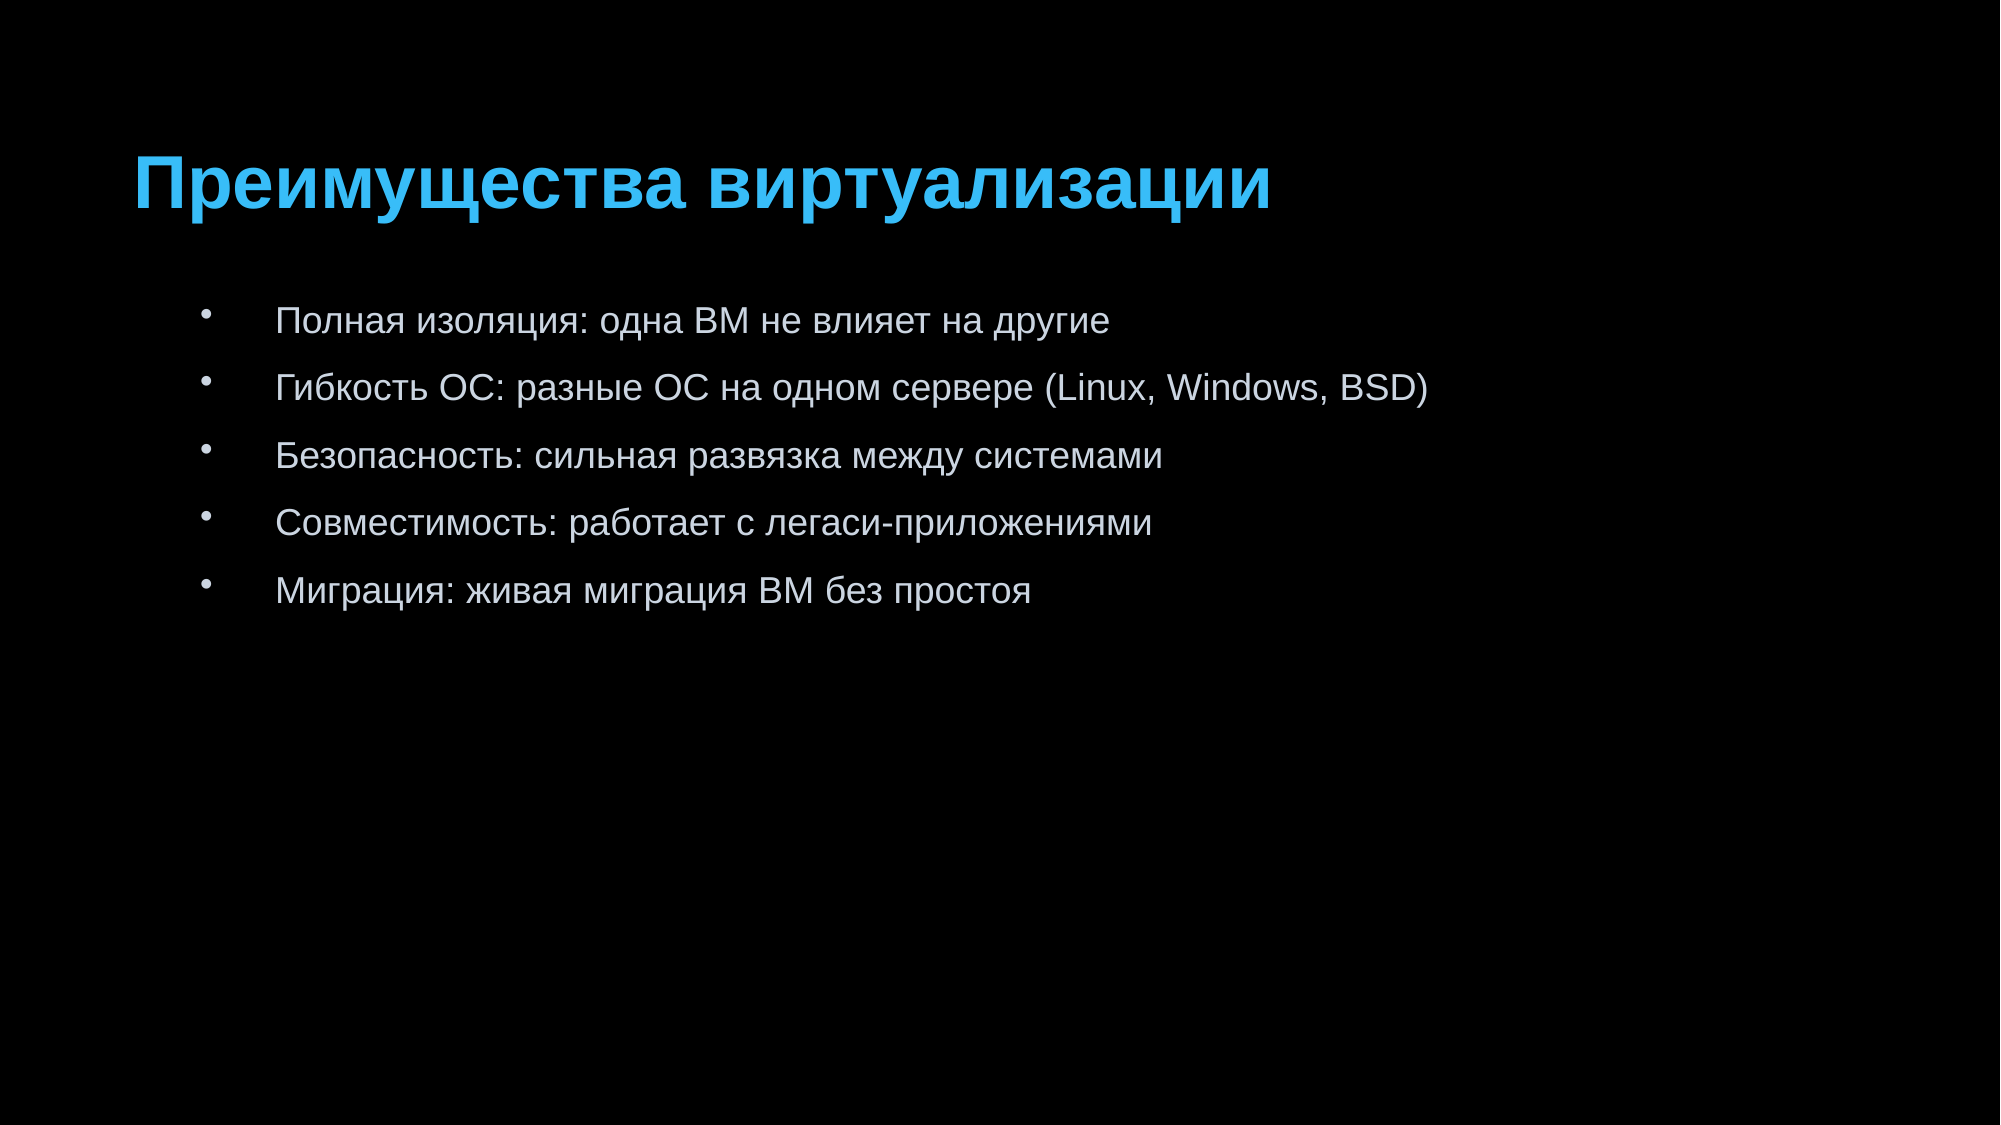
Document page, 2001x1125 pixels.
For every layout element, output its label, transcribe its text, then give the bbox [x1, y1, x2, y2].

text_box Преимущества виртуализации [133, 133, 1902, 224]
text_box Полная изоляция: одна ВМ не влияет на другие Гибкость ОС: разные ОС на одном сервере (Linux, Windows, BSD) Безопасность: сильная развязка между системами Совместимость: работает с легаси-приложениями Миграция: живая миграция ВМ без простоя [199, 273, 1867, 711]
